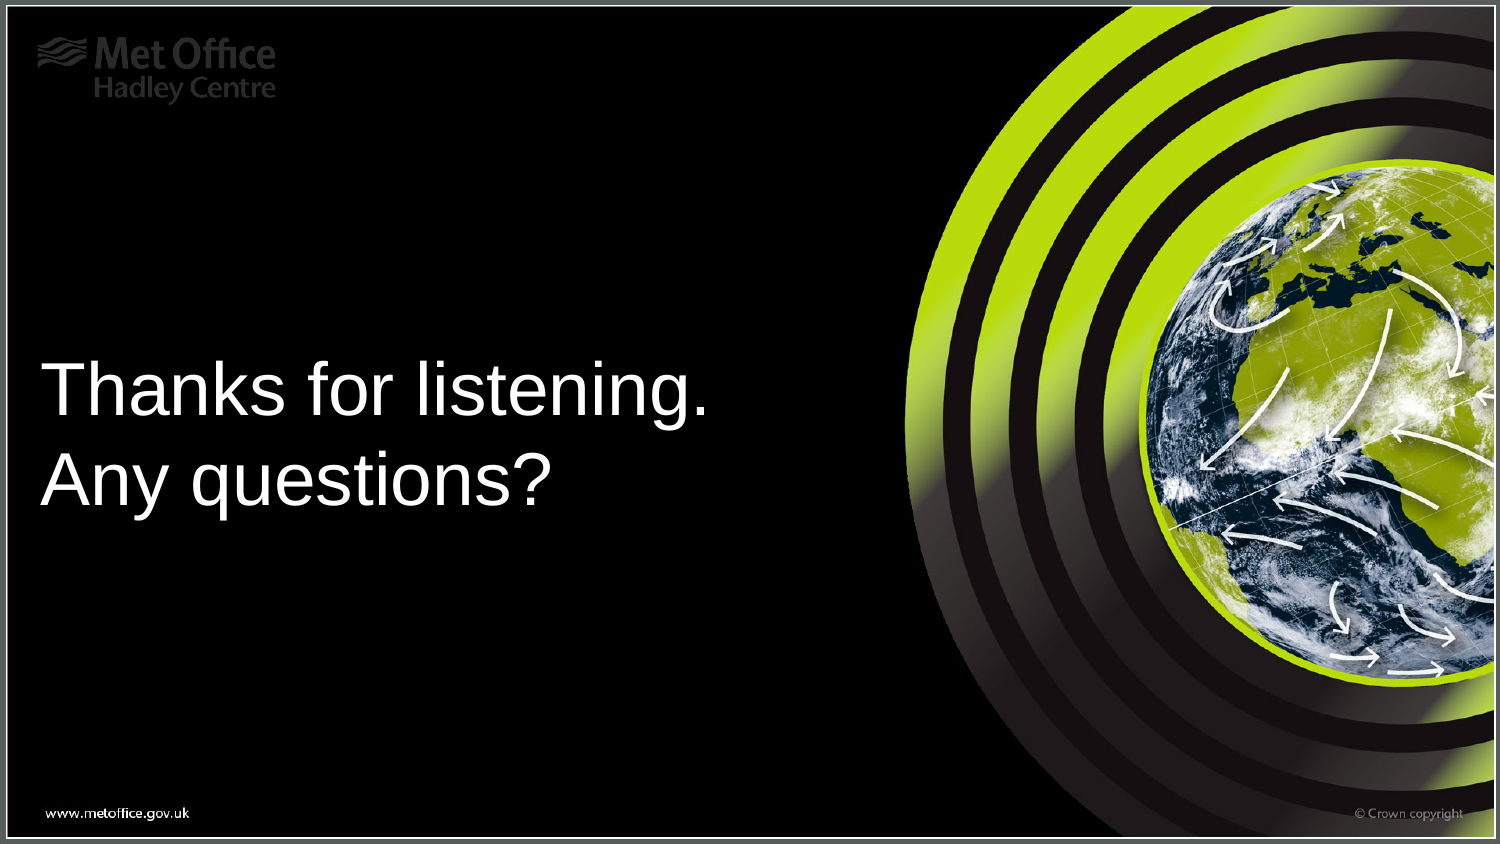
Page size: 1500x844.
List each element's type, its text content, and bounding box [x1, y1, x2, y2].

picture [0, 0, 1500, 844]
title Thanks for listening. Any questions? [29, 238, 1247, 527]
